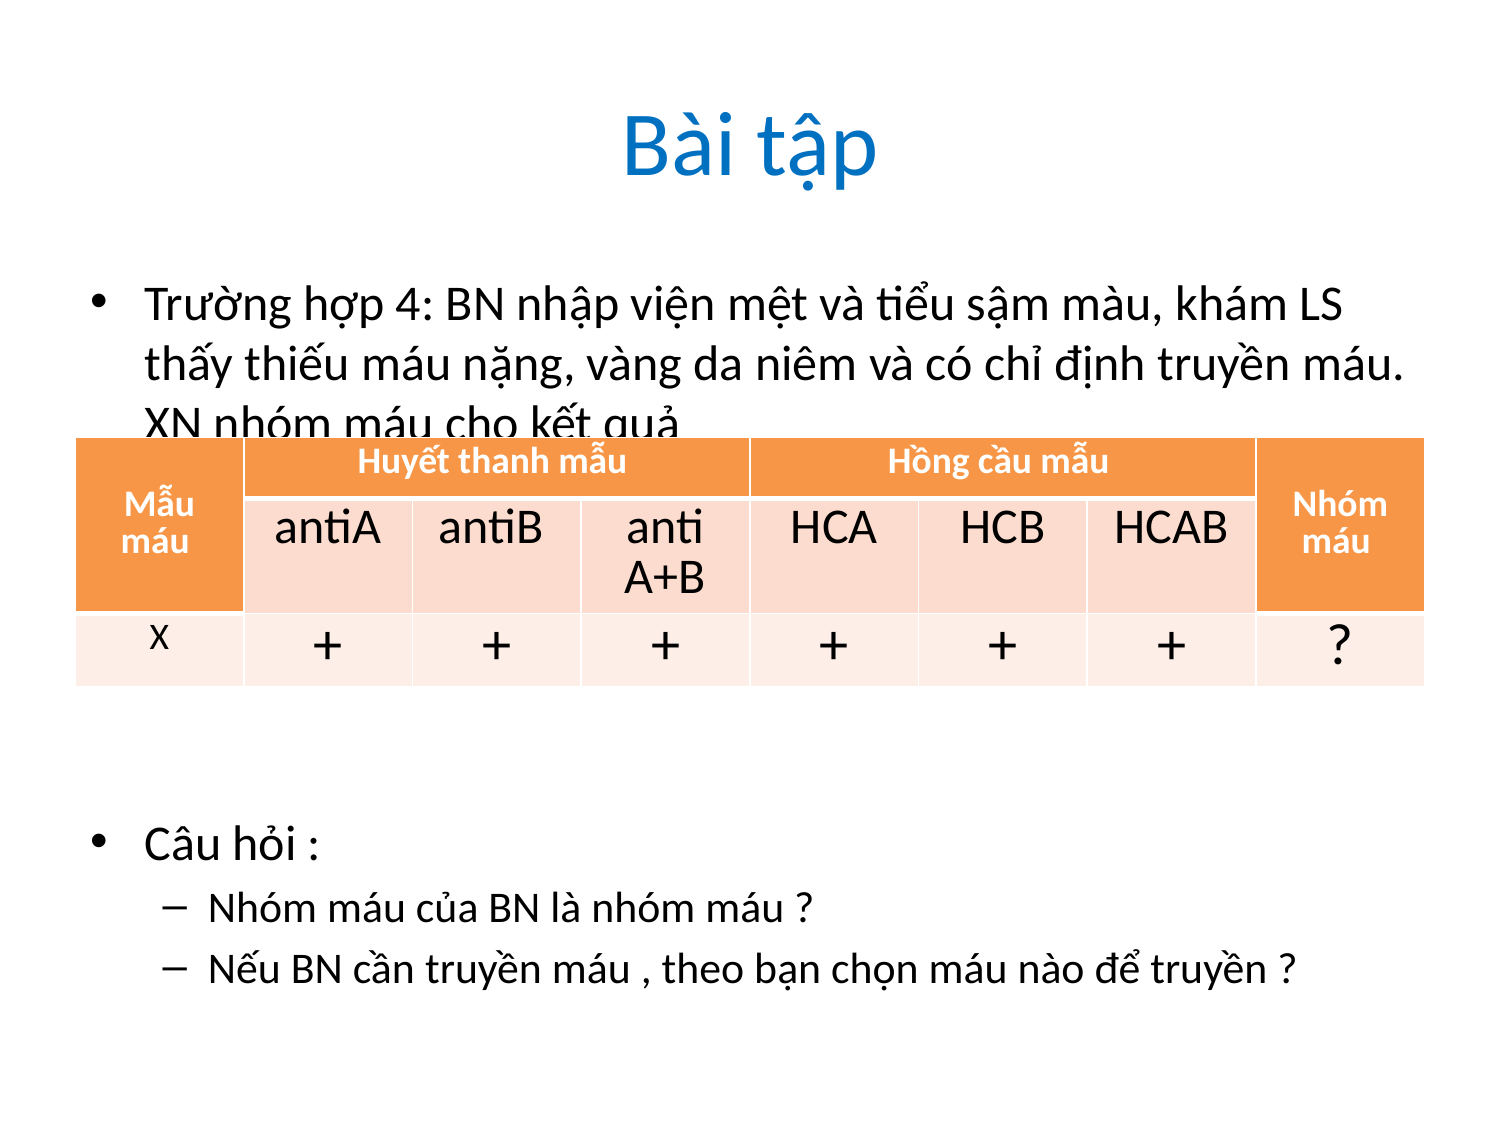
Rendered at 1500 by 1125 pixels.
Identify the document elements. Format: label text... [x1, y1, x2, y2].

table_header Mẫu máu [76, 438, 243, 611]
table_cell + [582, 614, 749, 686]
table_cell + [919, 614, 1086, 686]
table_cell HCB [919, 501, 1086, 613]
table_cell + [751, 614, 918, 686]
table_cell + [1088, 614, 1255, 686]
table_cell HCA [751, 501, 918, 613]
table_header Nhóm máu [1257, 438, 1424, 611]
list Trường hợp 4: BN nhập viện mệt và tiểu sậm màu, khám LS thấy thiếu máu nặng, vàng da niêm và có chỉ định truyền máu. XN nhóm máu cho kết quả Câu hỏi : Nhóm máu của BN là nhóm máu ? Nếu BN cần truyền máu , theo bạn chọn máu nào để truyền ? [75, 262, 1425, 437]
table_cell + [245, 614, 412, 686]
table_cell X [76, 616, 243, 686]
table_cell anti A+B [582, 501, 749, 613]
table_cell ? [1257, 616, 1424, 686]
list Trường hợp 4: BN nhập viện mệt và tiểu sậm màu, khám LS thấy thiếu máu nặng, vàng da niêm và có chỉ định truyền máu. XN nhóm máu cho kết quả Câu hỏi : Nhóm máu của BN là nhóm máu ? Nếu BN cần truyền máu , theo bạn chọn máu nào để truyền ? [75, 688, 1425, 1005]
table_cell antiB [413, 501, 580, 613]
table_header Huyết thanh mẫu [245, 438, 749, 496]
table_cell + [413, 614, 580, 686]
table_header Hồng cầu mẫu [751, 438, 1255, 496]
table_cell antiA [245, 501, 412, 613]
title Bài tập [75, 45, 1425, 233]
table_cell HCAB [1088, 501, 1255, 613]
